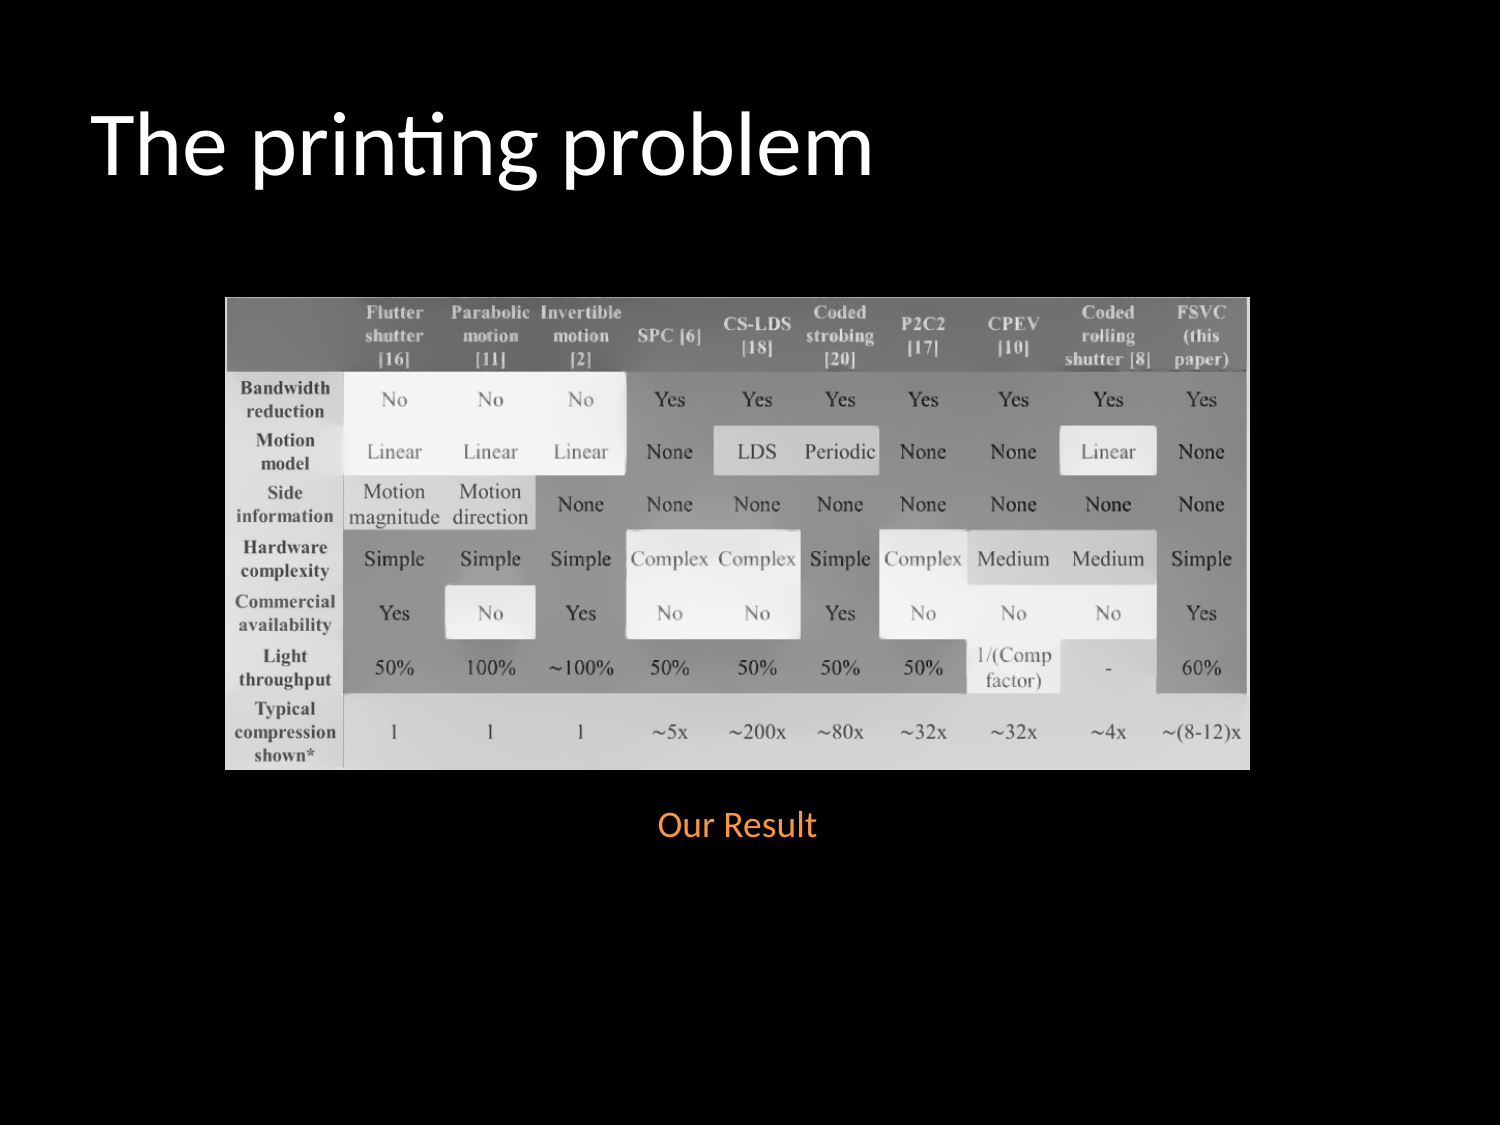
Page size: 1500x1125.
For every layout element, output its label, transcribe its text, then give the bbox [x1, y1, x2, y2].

picture [224, 296, 1251, 770]
title The printing problem [75, 45, 1425, 233]
text_box Our Result [642, 792, 833, 852]
